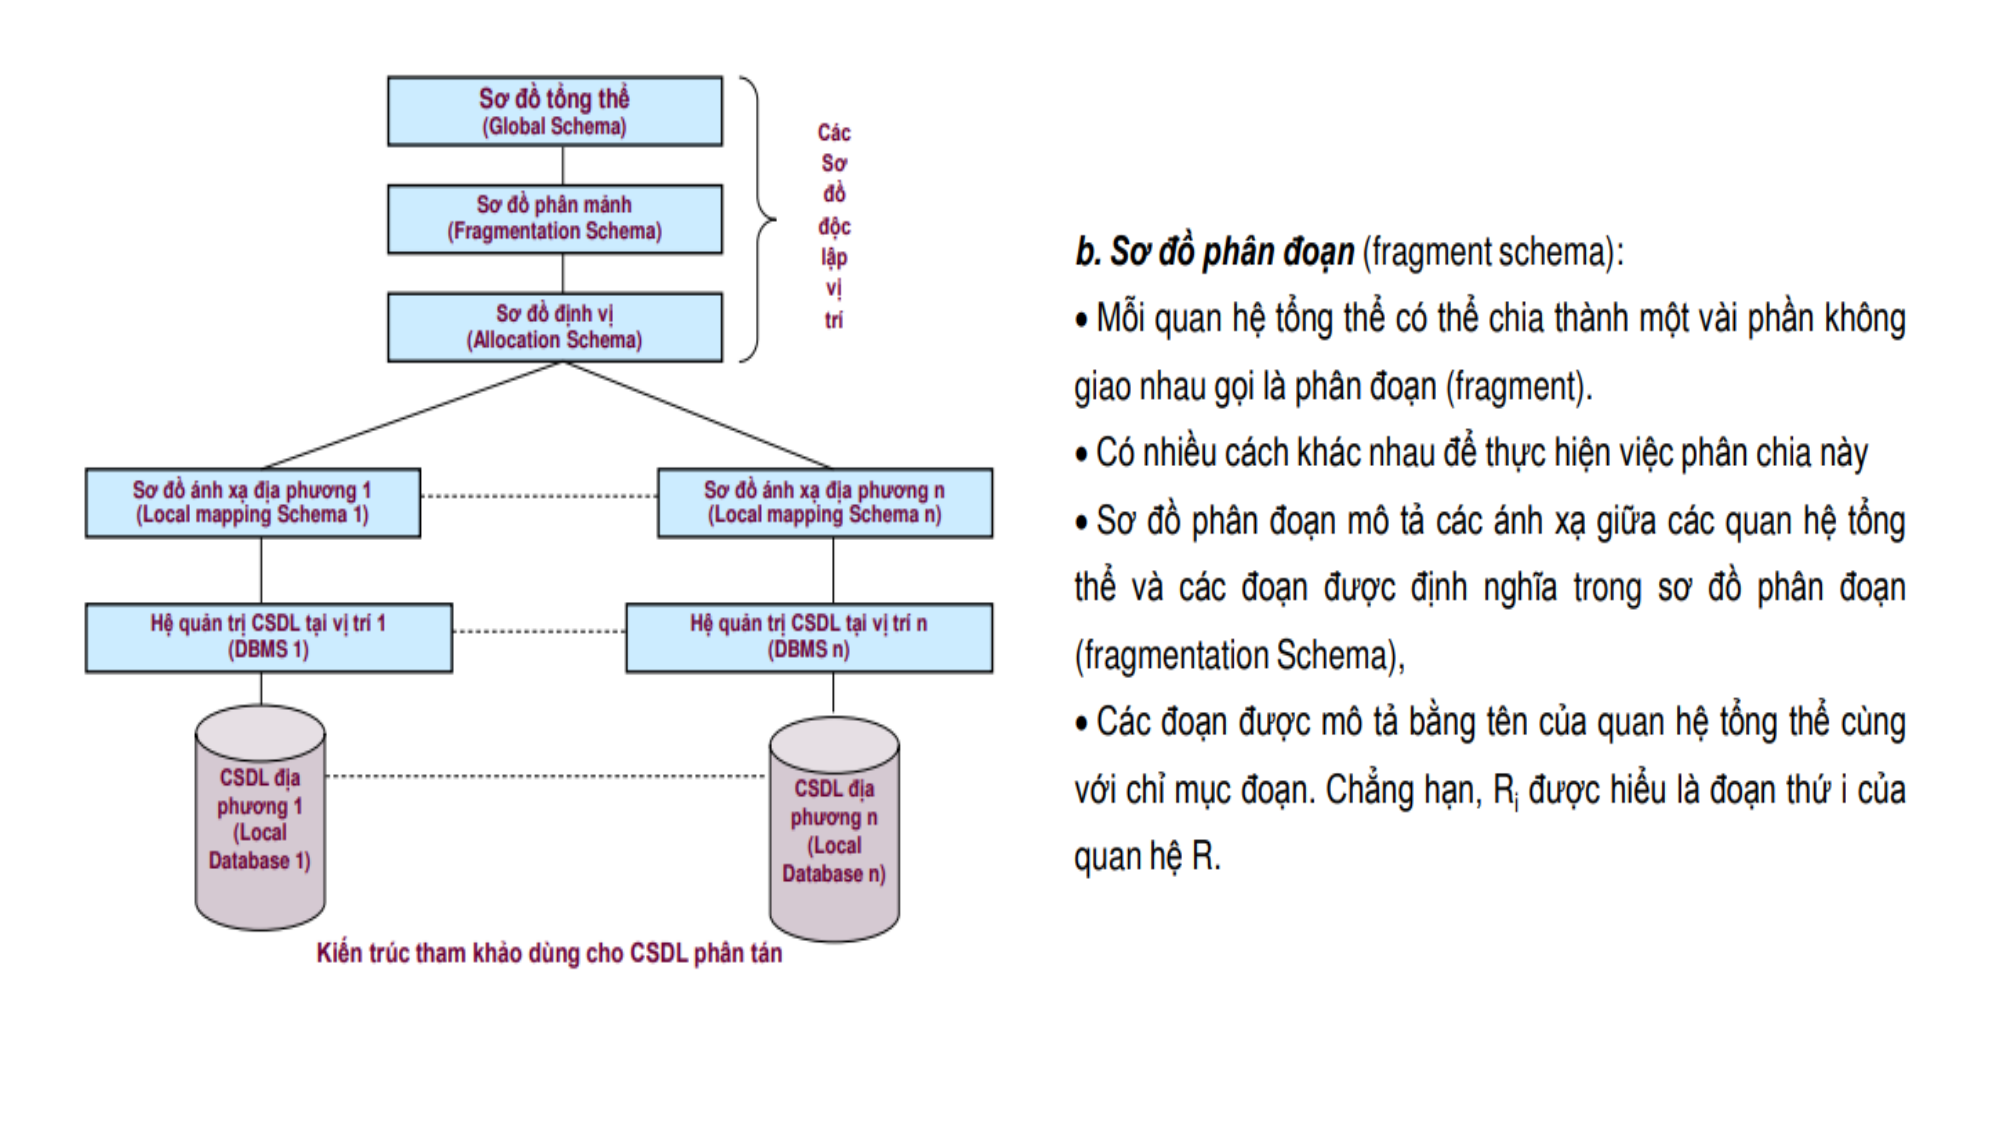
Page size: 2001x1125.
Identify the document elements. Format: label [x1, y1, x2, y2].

picture [19, 54, 1024, 978]
picture [1059, 219, 1930, 912]
